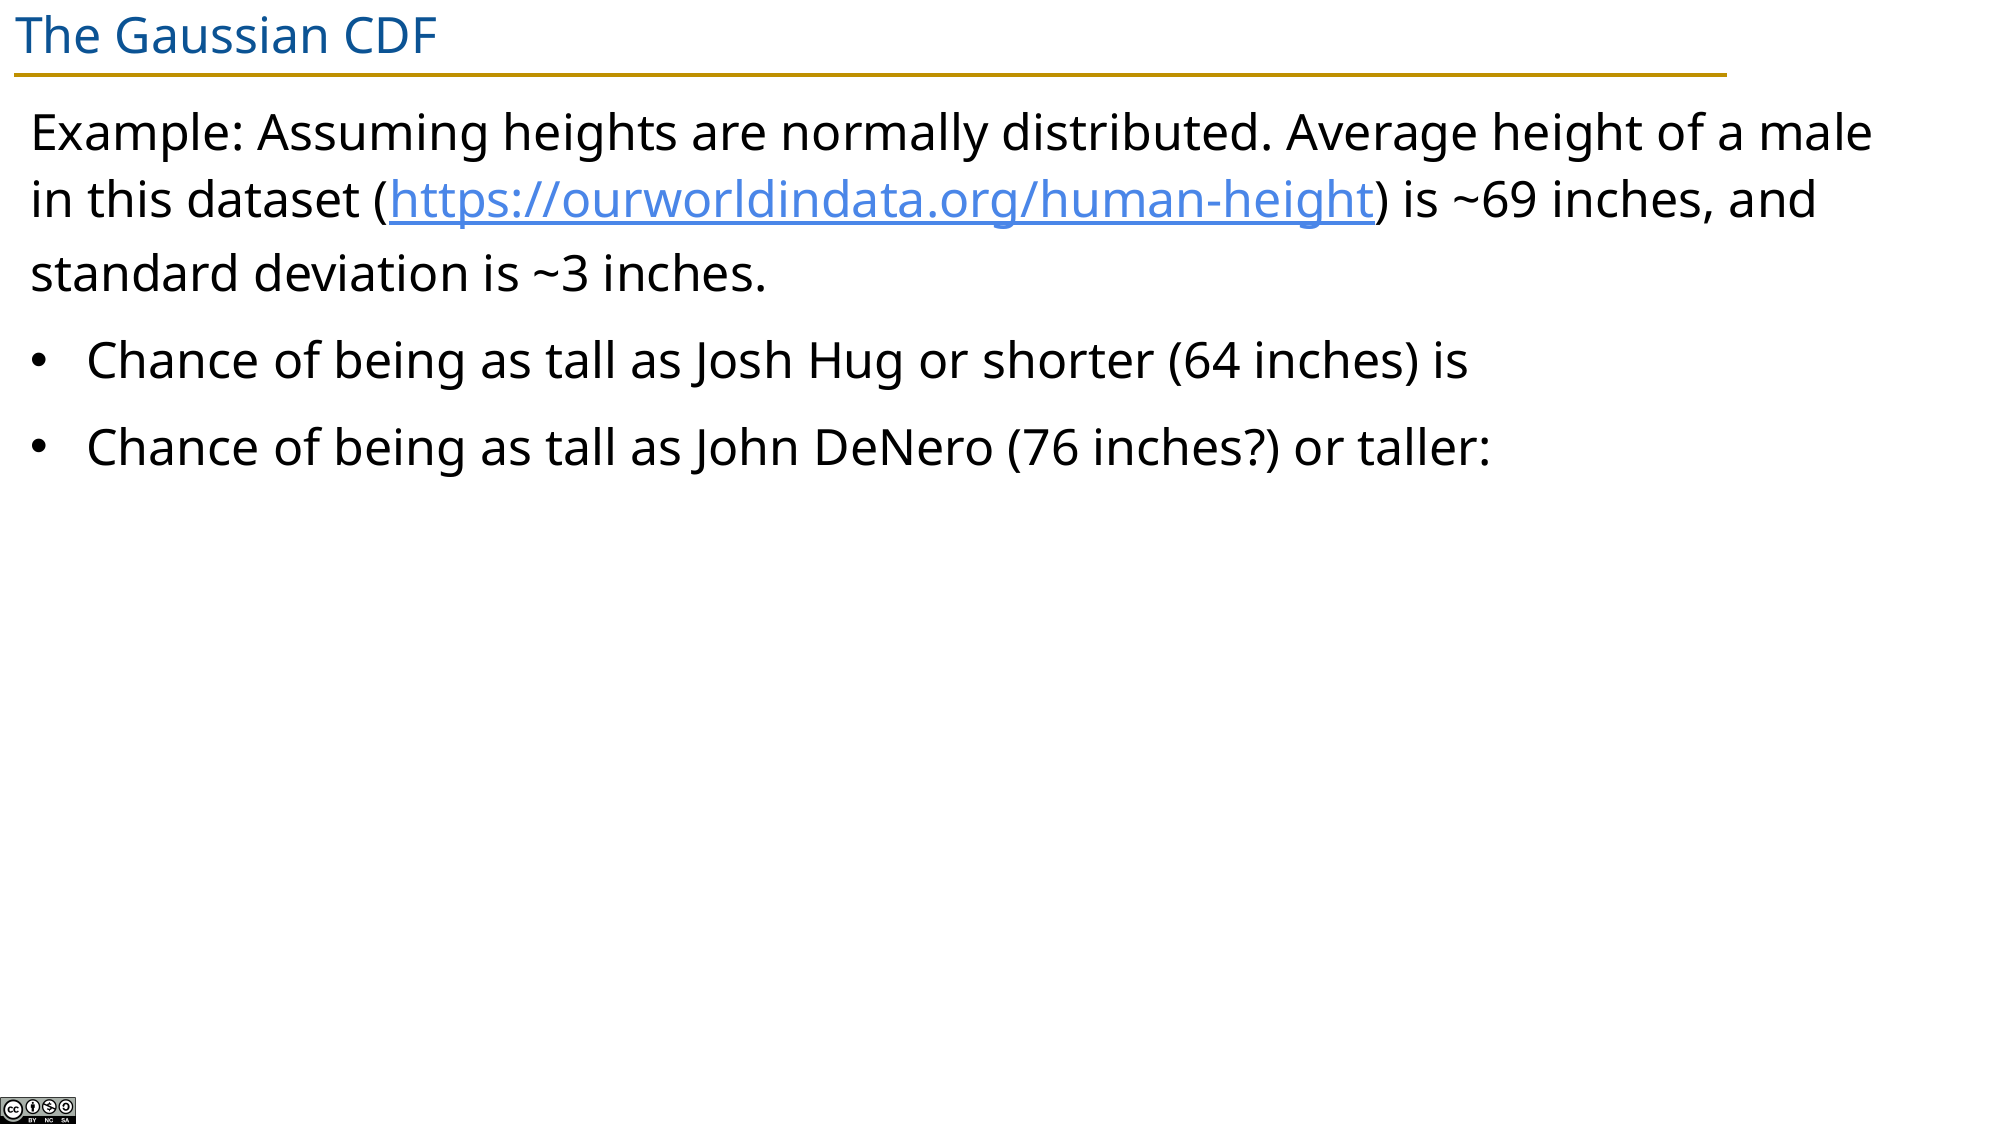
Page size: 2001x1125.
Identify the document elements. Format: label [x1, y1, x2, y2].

picture [0, 1097, 76, 1124]
